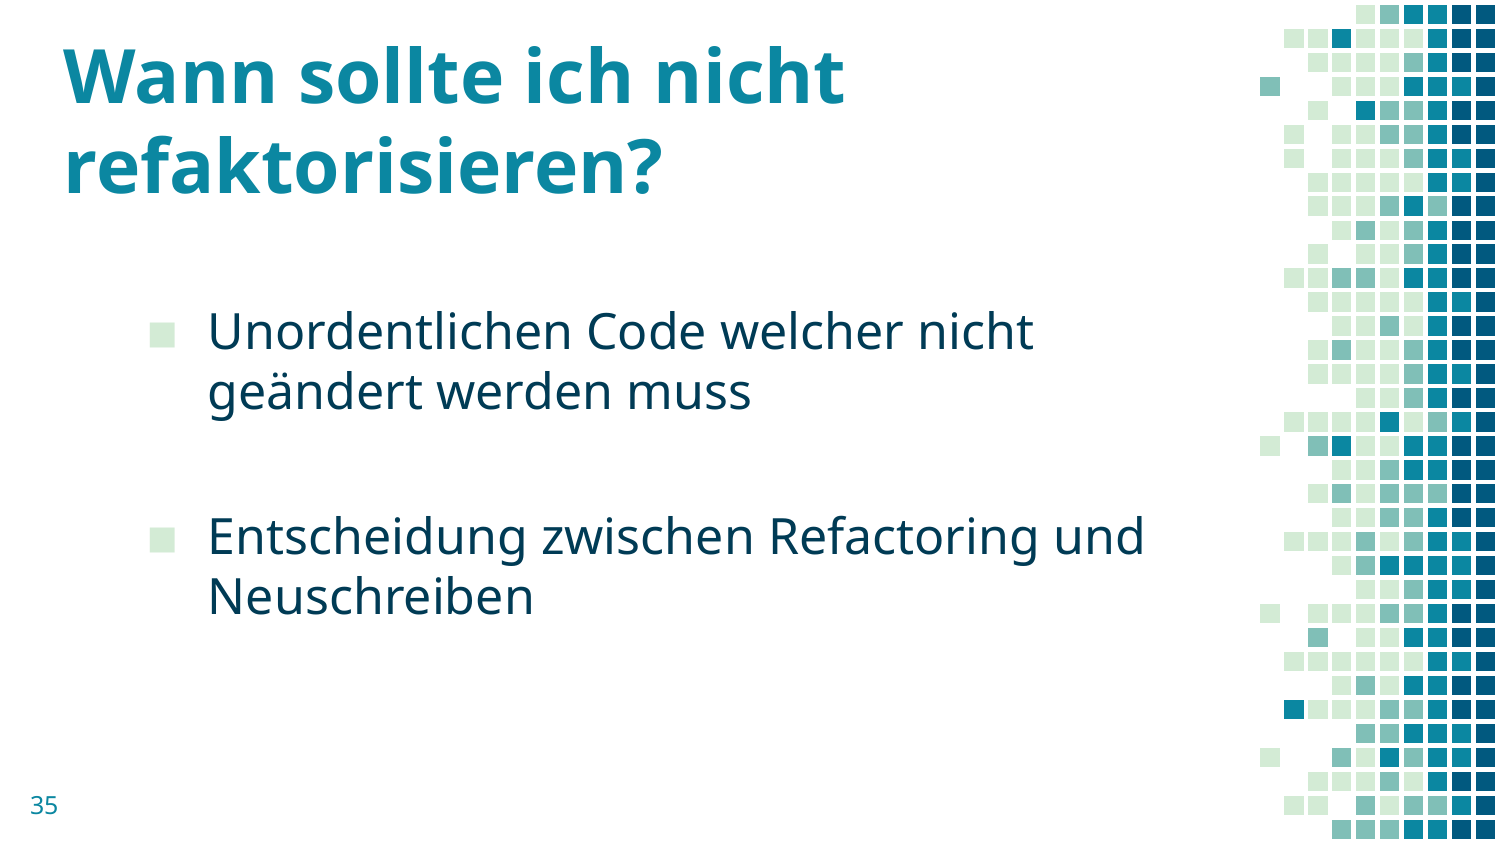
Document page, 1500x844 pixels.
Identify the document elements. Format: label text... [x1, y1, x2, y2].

title Wann sollte ich nicht refaktorisieren? [49, 20, 1159, 224]
list Unordentlichen Code welcher nicht geändert werden muss Entscheidung zwischen Refactoring und Neuschreiben [117, 284, 1227, 774]
slide_number 35 [15, 774, 105, 839]
